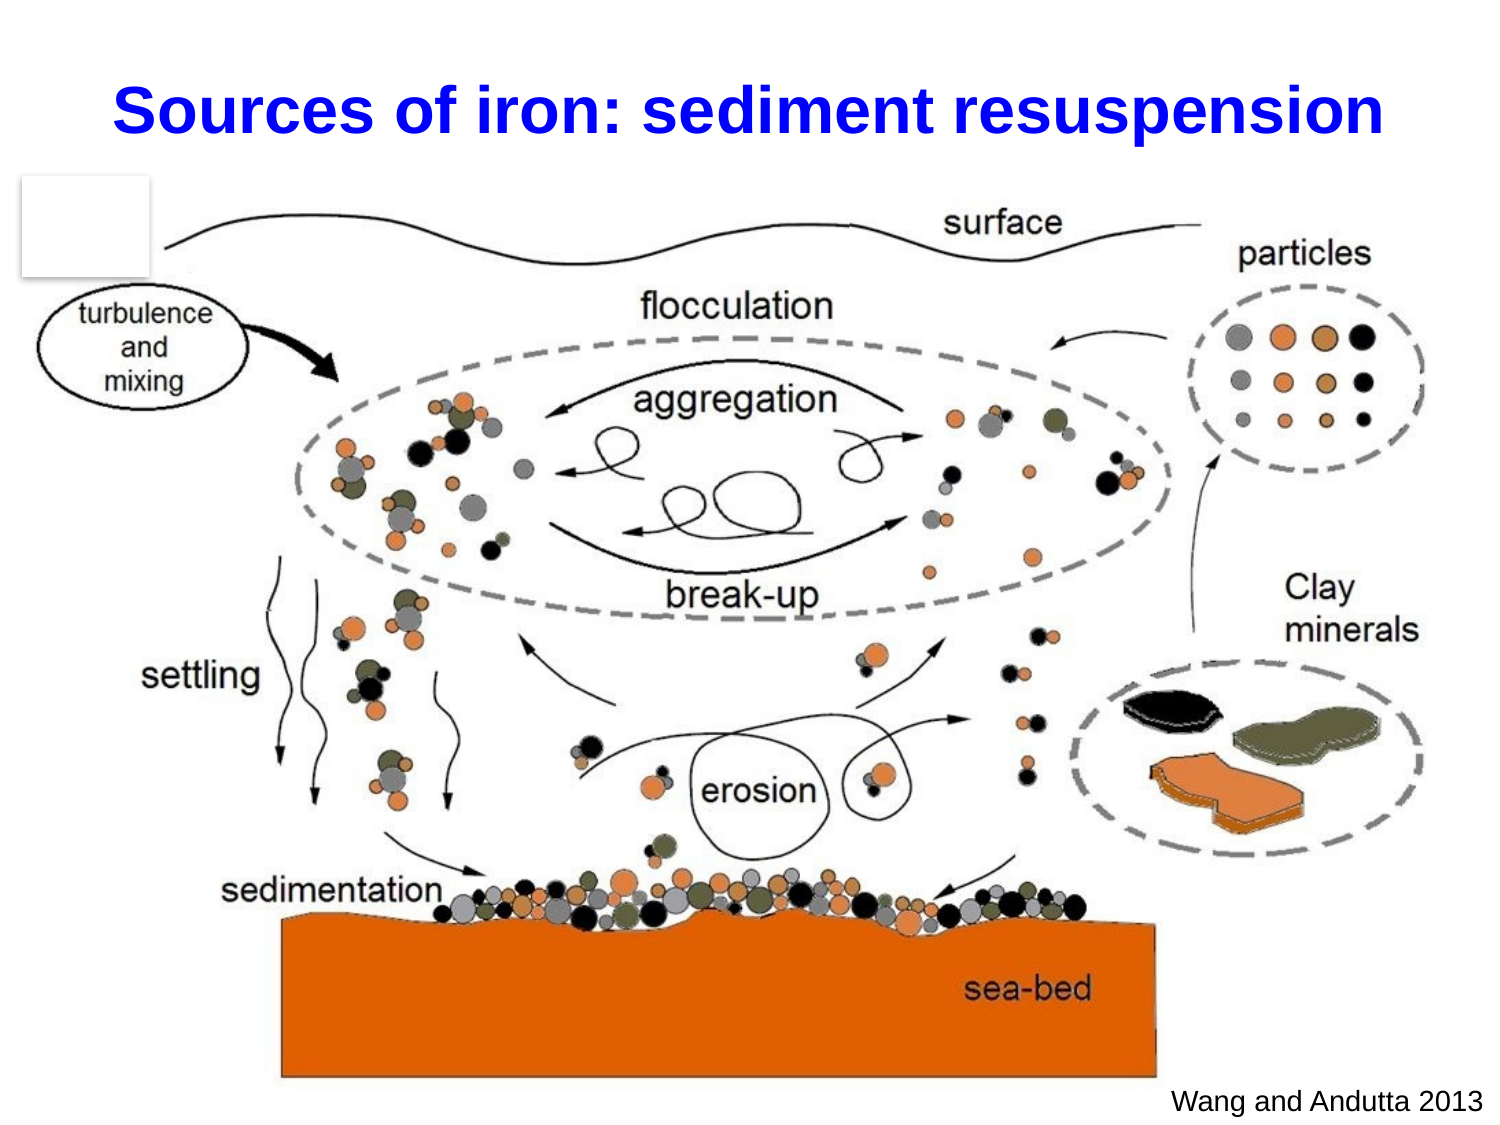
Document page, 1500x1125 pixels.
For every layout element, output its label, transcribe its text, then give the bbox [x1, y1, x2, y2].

text_box Sources of iron: sediment resuspension [0, 38, 1500, 176]
picture [0, 175, 1471, 1091]
text_box Wang and Andutta 2013 [1155, 1074, 1499, 1125]
